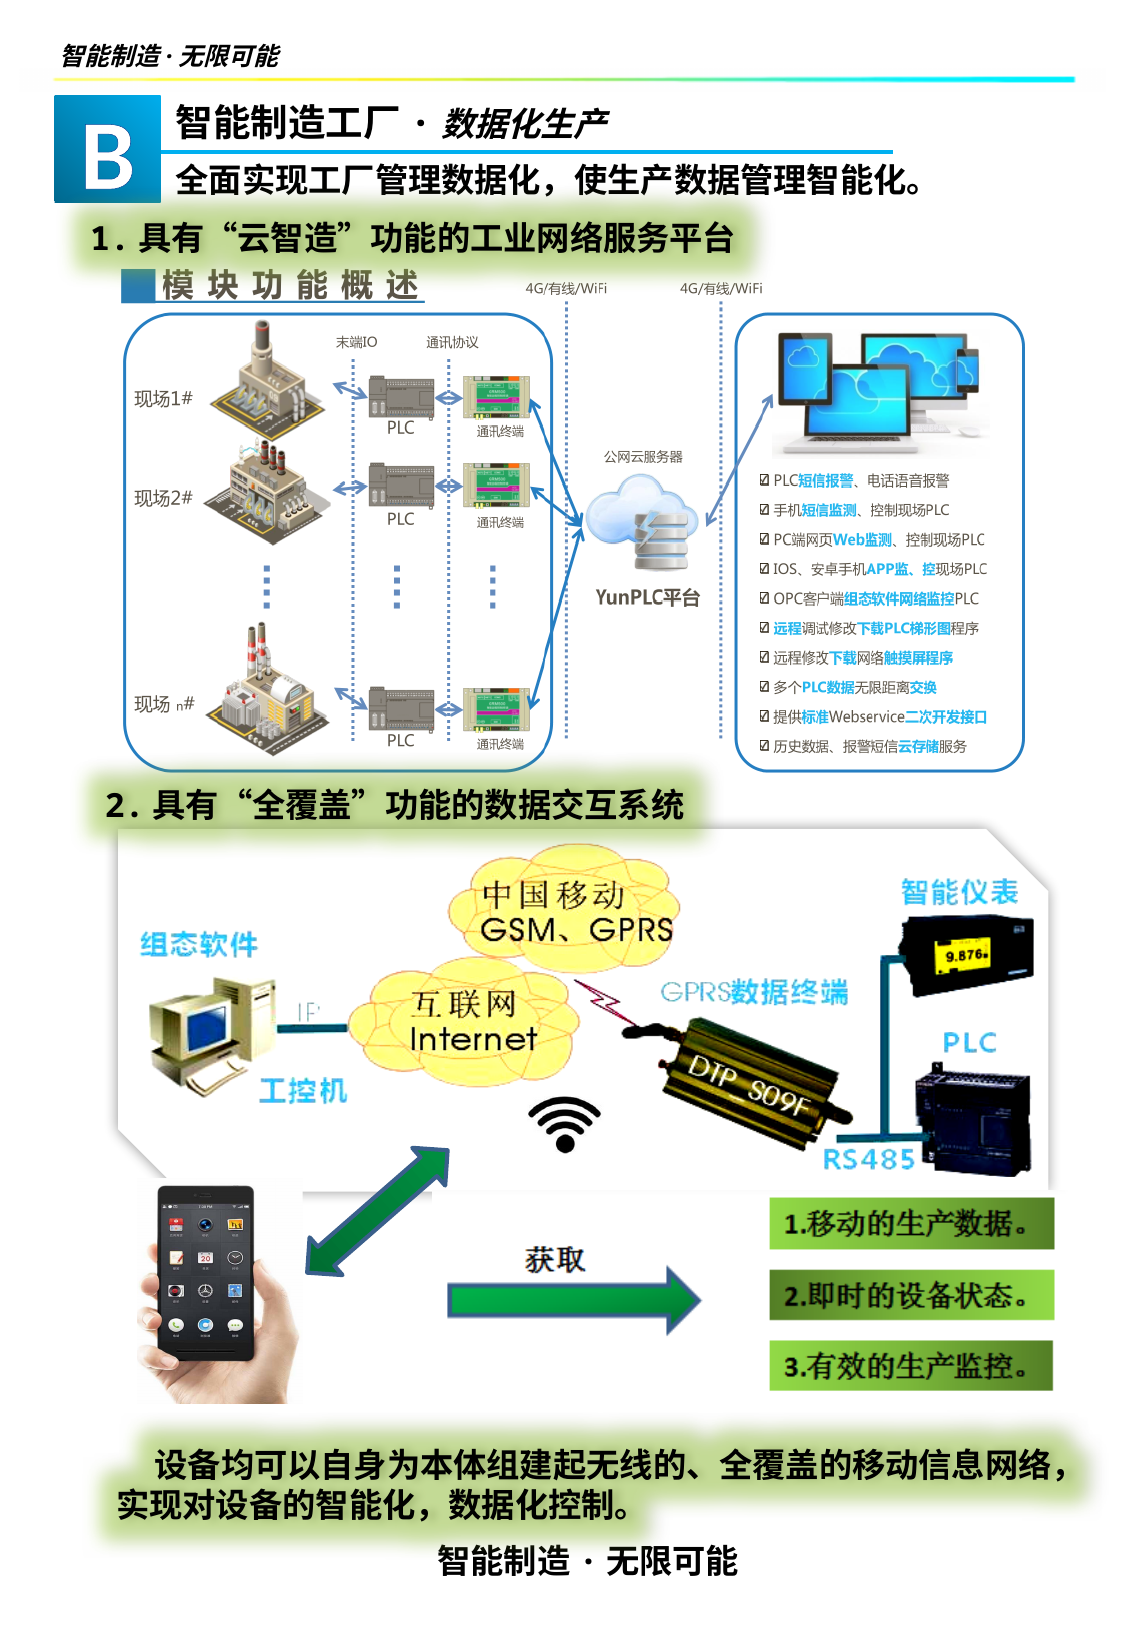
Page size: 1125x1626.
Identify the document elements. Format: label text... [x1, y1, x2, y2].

picture [125, 835, 1042, 1404]
picture [432, 1190, 1072, 1402]
text_box [307, 1193, 421, 1278]
text_box 智能制造工厂·数据化生产 [163, 99, 846, 150]
picture [18, 68, 1107, 93]
text_box 全面实现工厂管理数据化，使生产数据管理智能化。 [163, 151, 965, 179]
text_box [64, 230, 1036, 778]
text_box 1.具有“云智造”功能的工业网络服务平台 [75, 210, 997, 228]
text_box 2.具有“全覆盖”功能的数据交互系统 [89, 786, 1012, 832]
text_box 智能制造·无限可能 [44, 32, 294, 66]
text_box 智能制造·无限可能 [422, 1561, 755, 1588]
text_box 设备均可以自身为本体组建起无线的、全覆盖的移动信息网络，实现对设备的智能化，数据化控制。 [101, 1437, 1083, 1532]
text_box B [52, 99, 163, 193]
